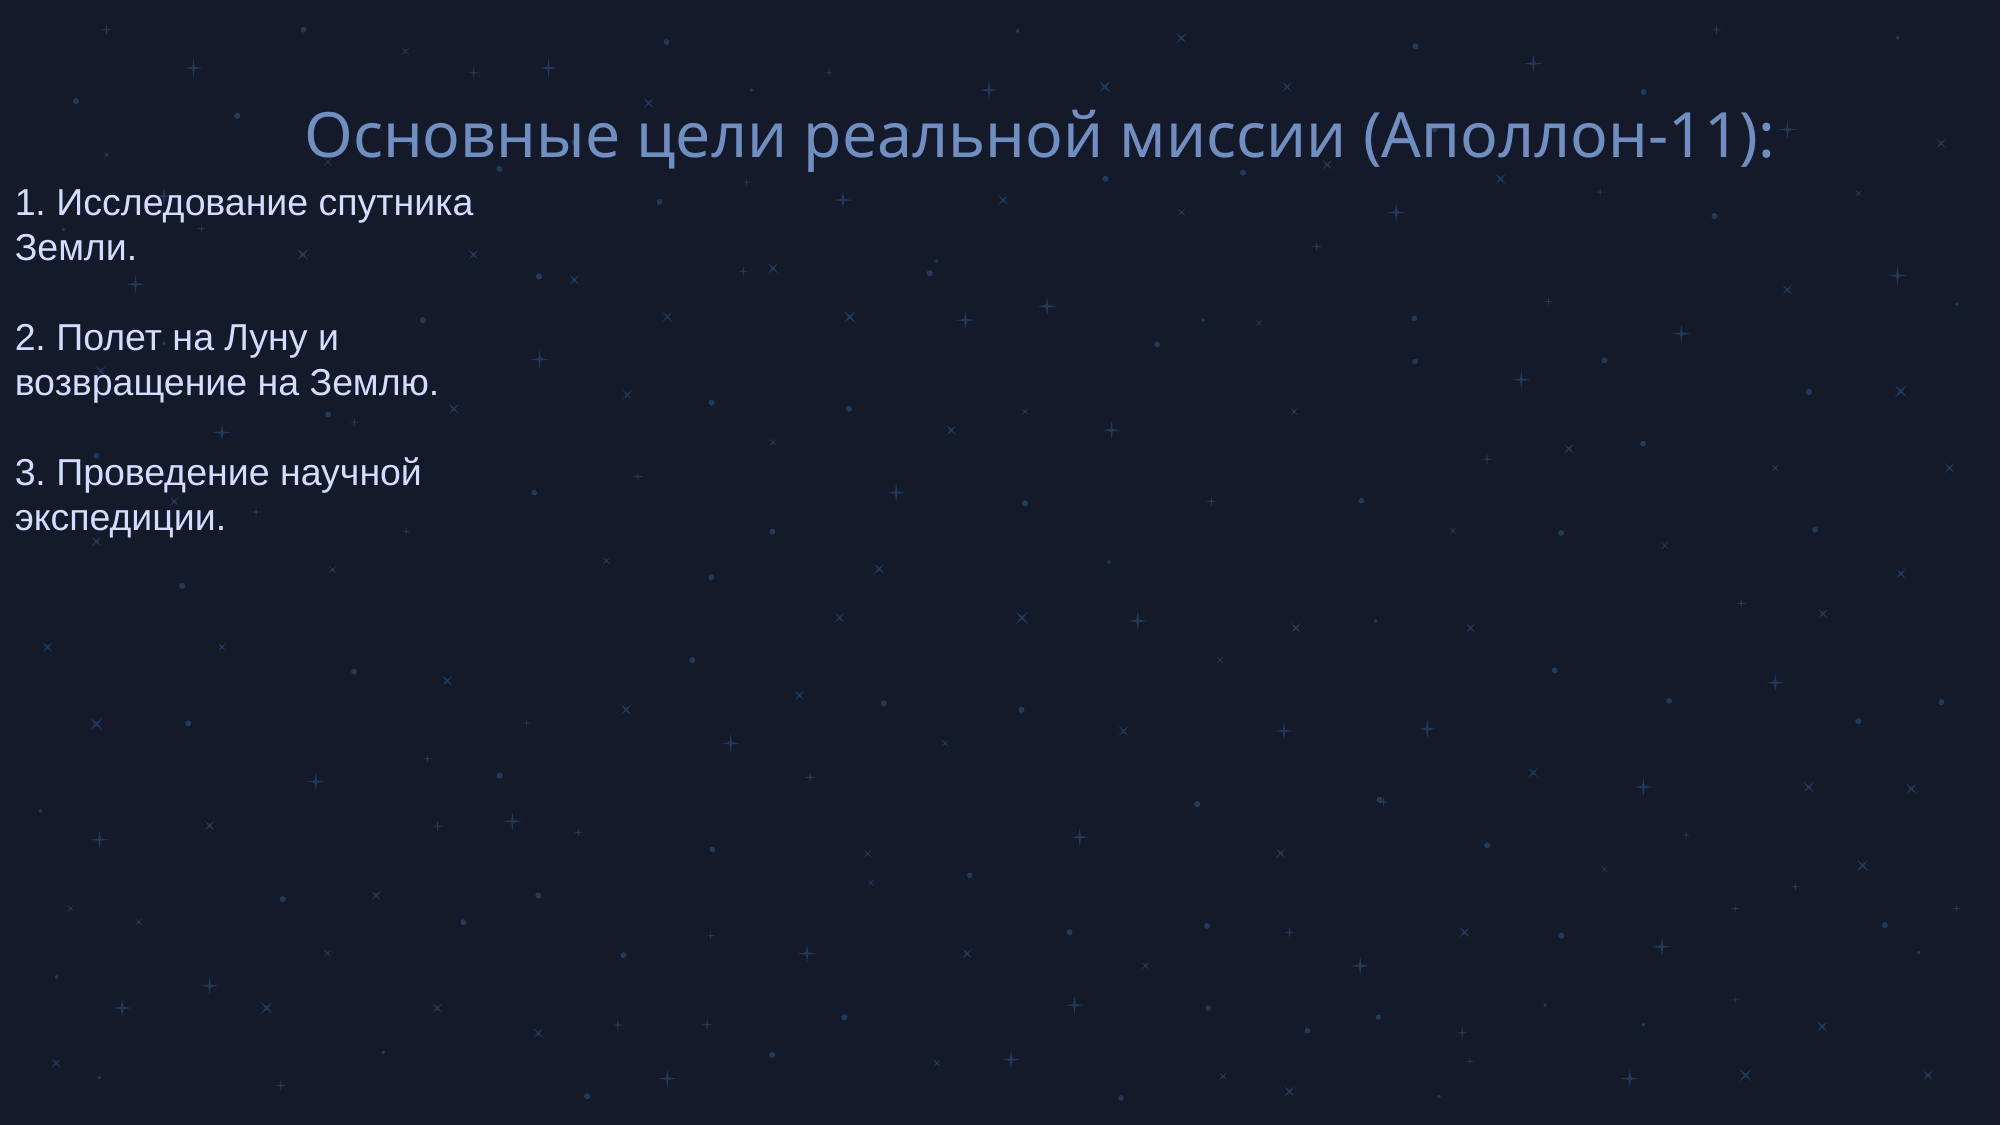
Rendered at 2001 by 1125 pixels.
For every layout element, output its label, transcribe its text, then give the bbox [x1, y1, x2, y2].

text_box 1. Исследование спутника Земли. 2. Полет на Луну и возвращение на Землю. 3. Проведение научной экспедиции. [0, 170, 547, 590]
title Основные цели реальной миссии (Аполлон-11): [196, 95, 1885, 171]
